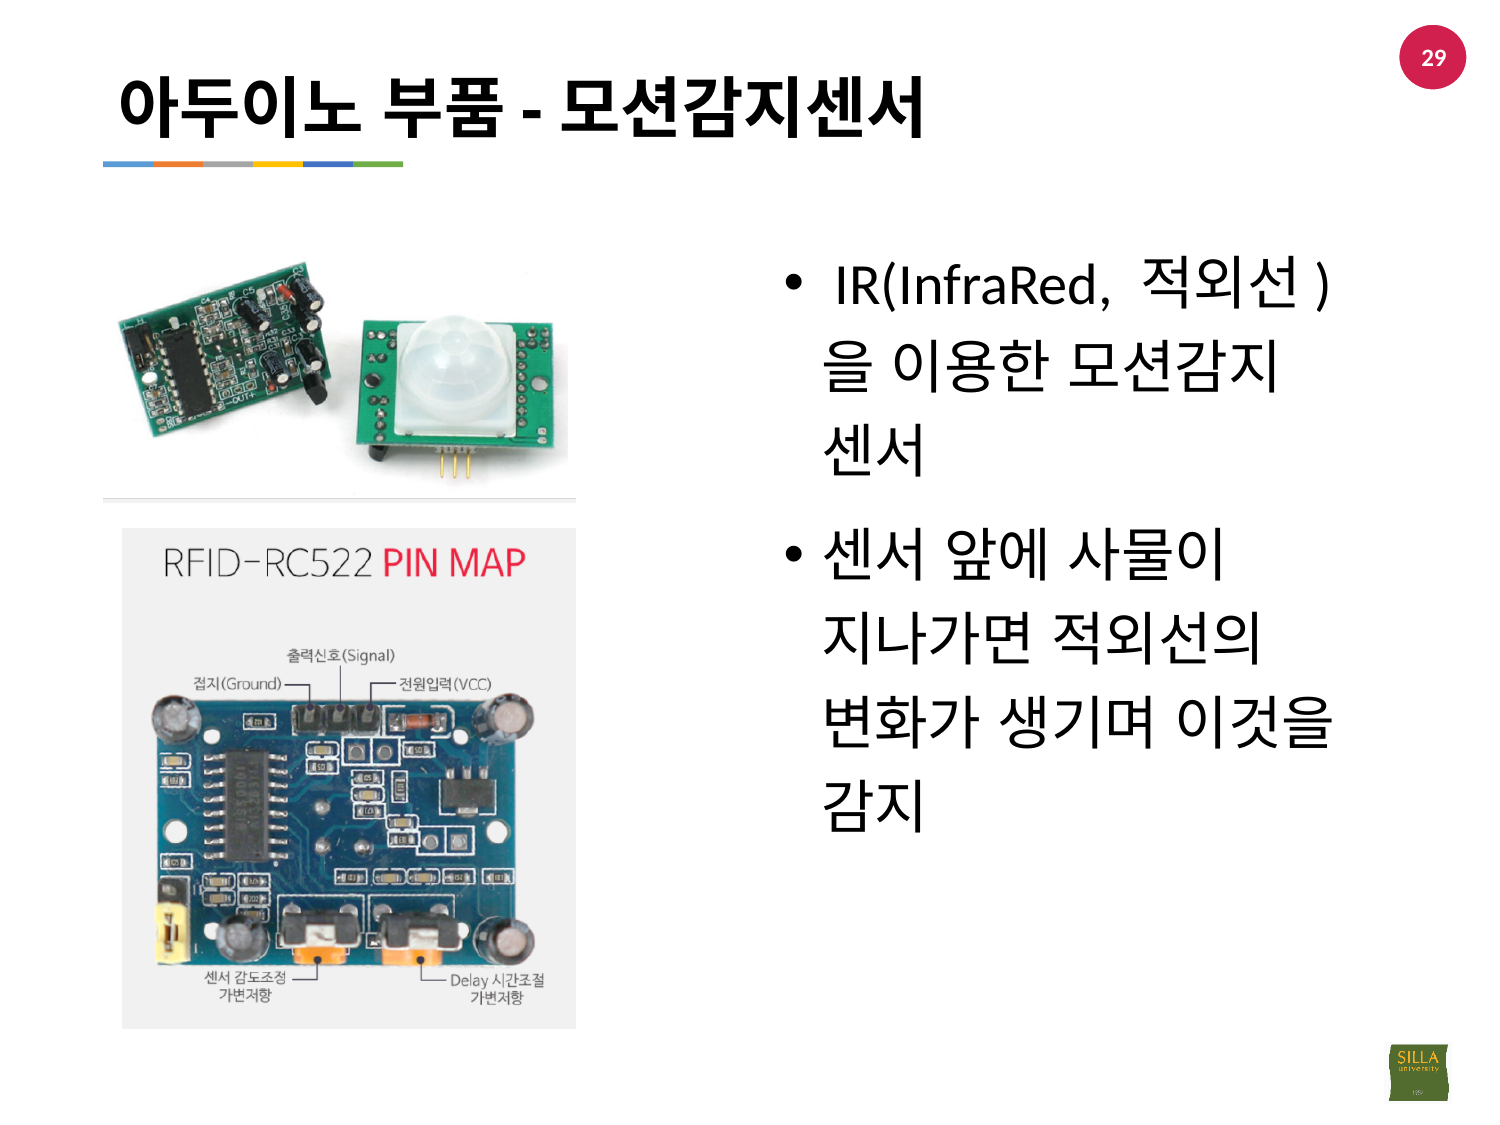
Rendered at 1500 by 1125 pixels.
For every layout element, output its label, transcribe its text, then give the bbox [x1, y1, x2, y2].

title 아두이노 부품-모션감지센서 [103, 59, 1365, 162]
list IR(InfraRed, 적외선) 을 이용한 모션감지 센서 센서 앞에 사물이 지나가면 적외선의 변화가 생기며 이것을 감지 [768, 224, 1397, 1014]
picture [103, 256, 576, 503]
picture [1384, 1042, 1452, 1104]
picture [122, 528, 576, 1029]
slide_number 29 [1400, 23, 1468, 89]
